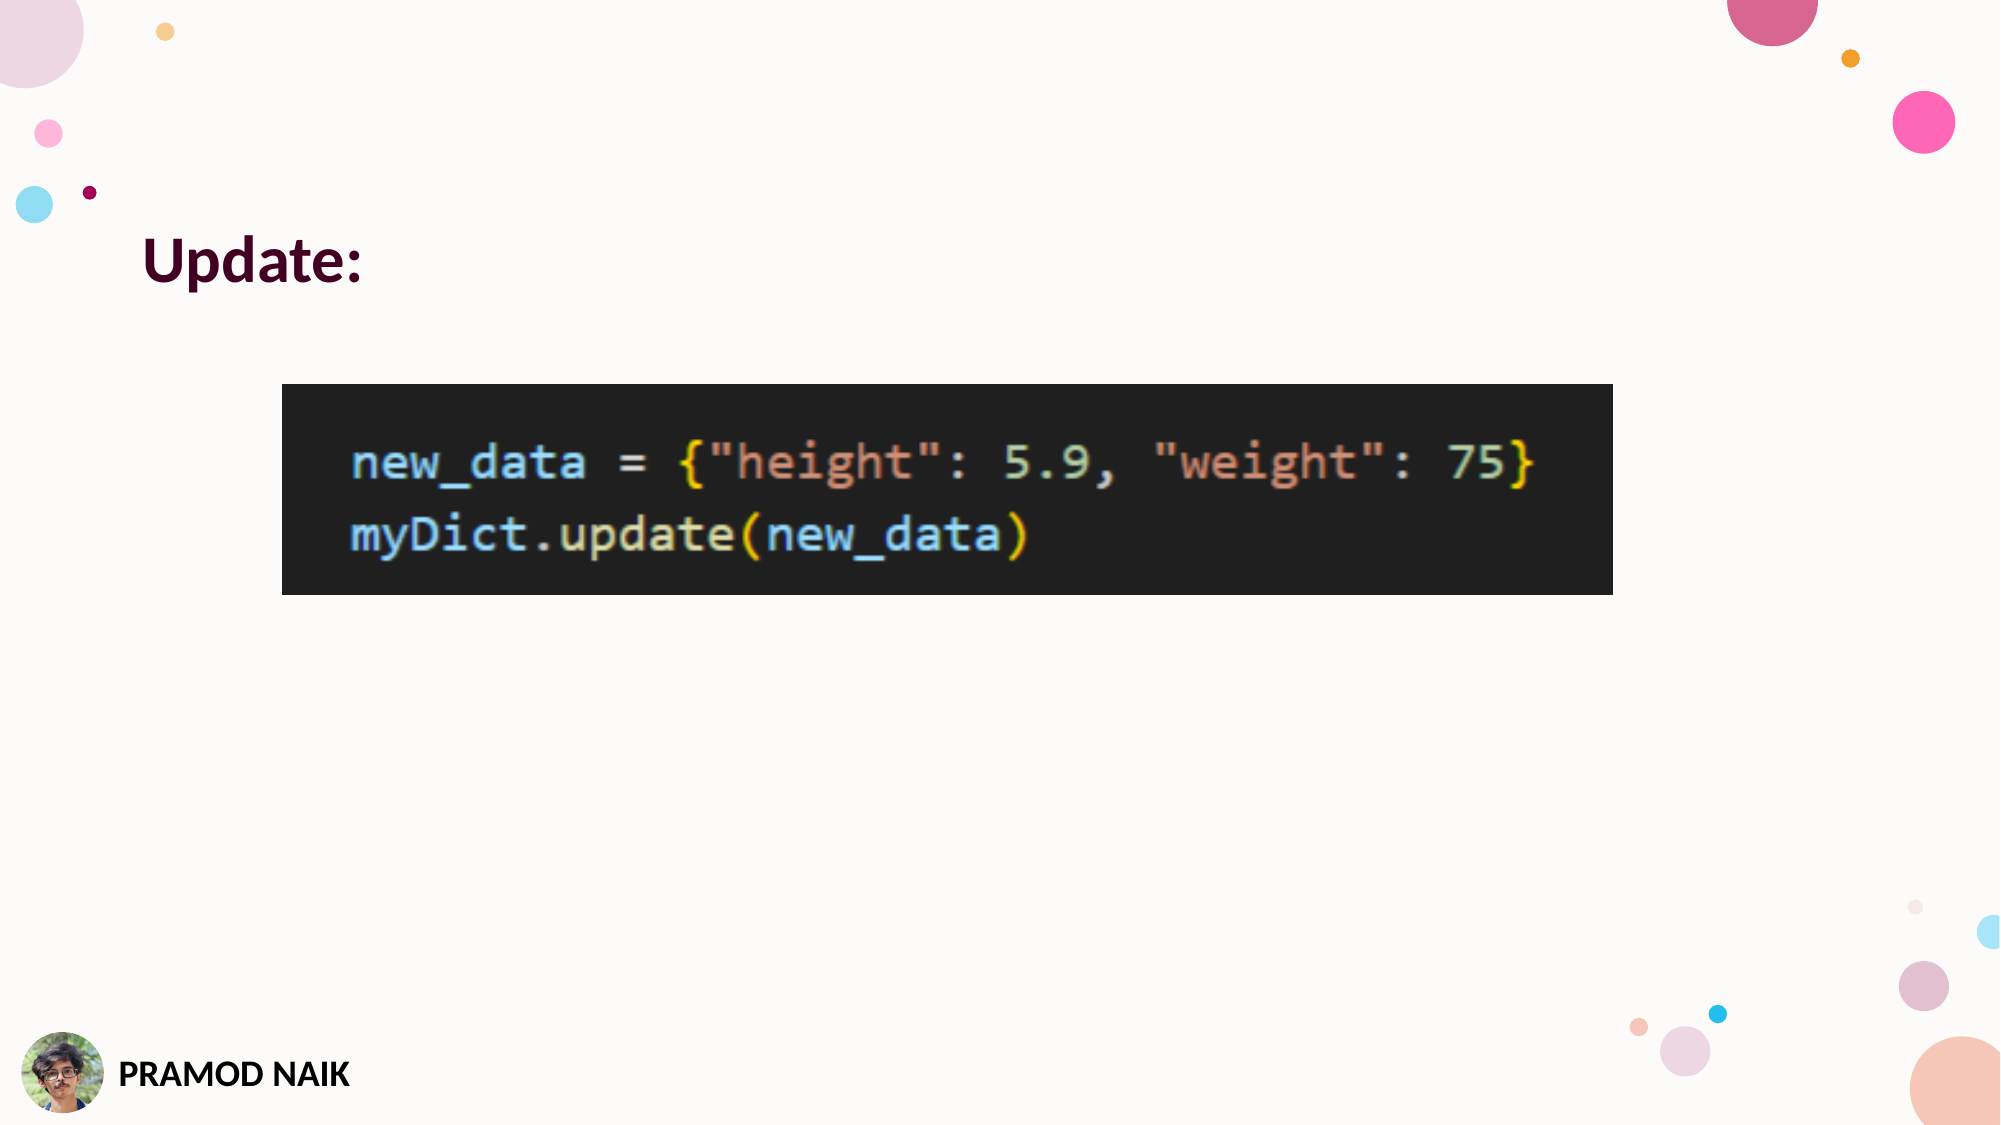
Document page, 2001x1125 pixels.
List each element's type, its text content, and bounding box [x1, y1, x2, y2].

picture [21, 1031, 104, 1114]
list Update: [127, 217, 1877, 1014]
picture [282, 384, 1613, 595]
